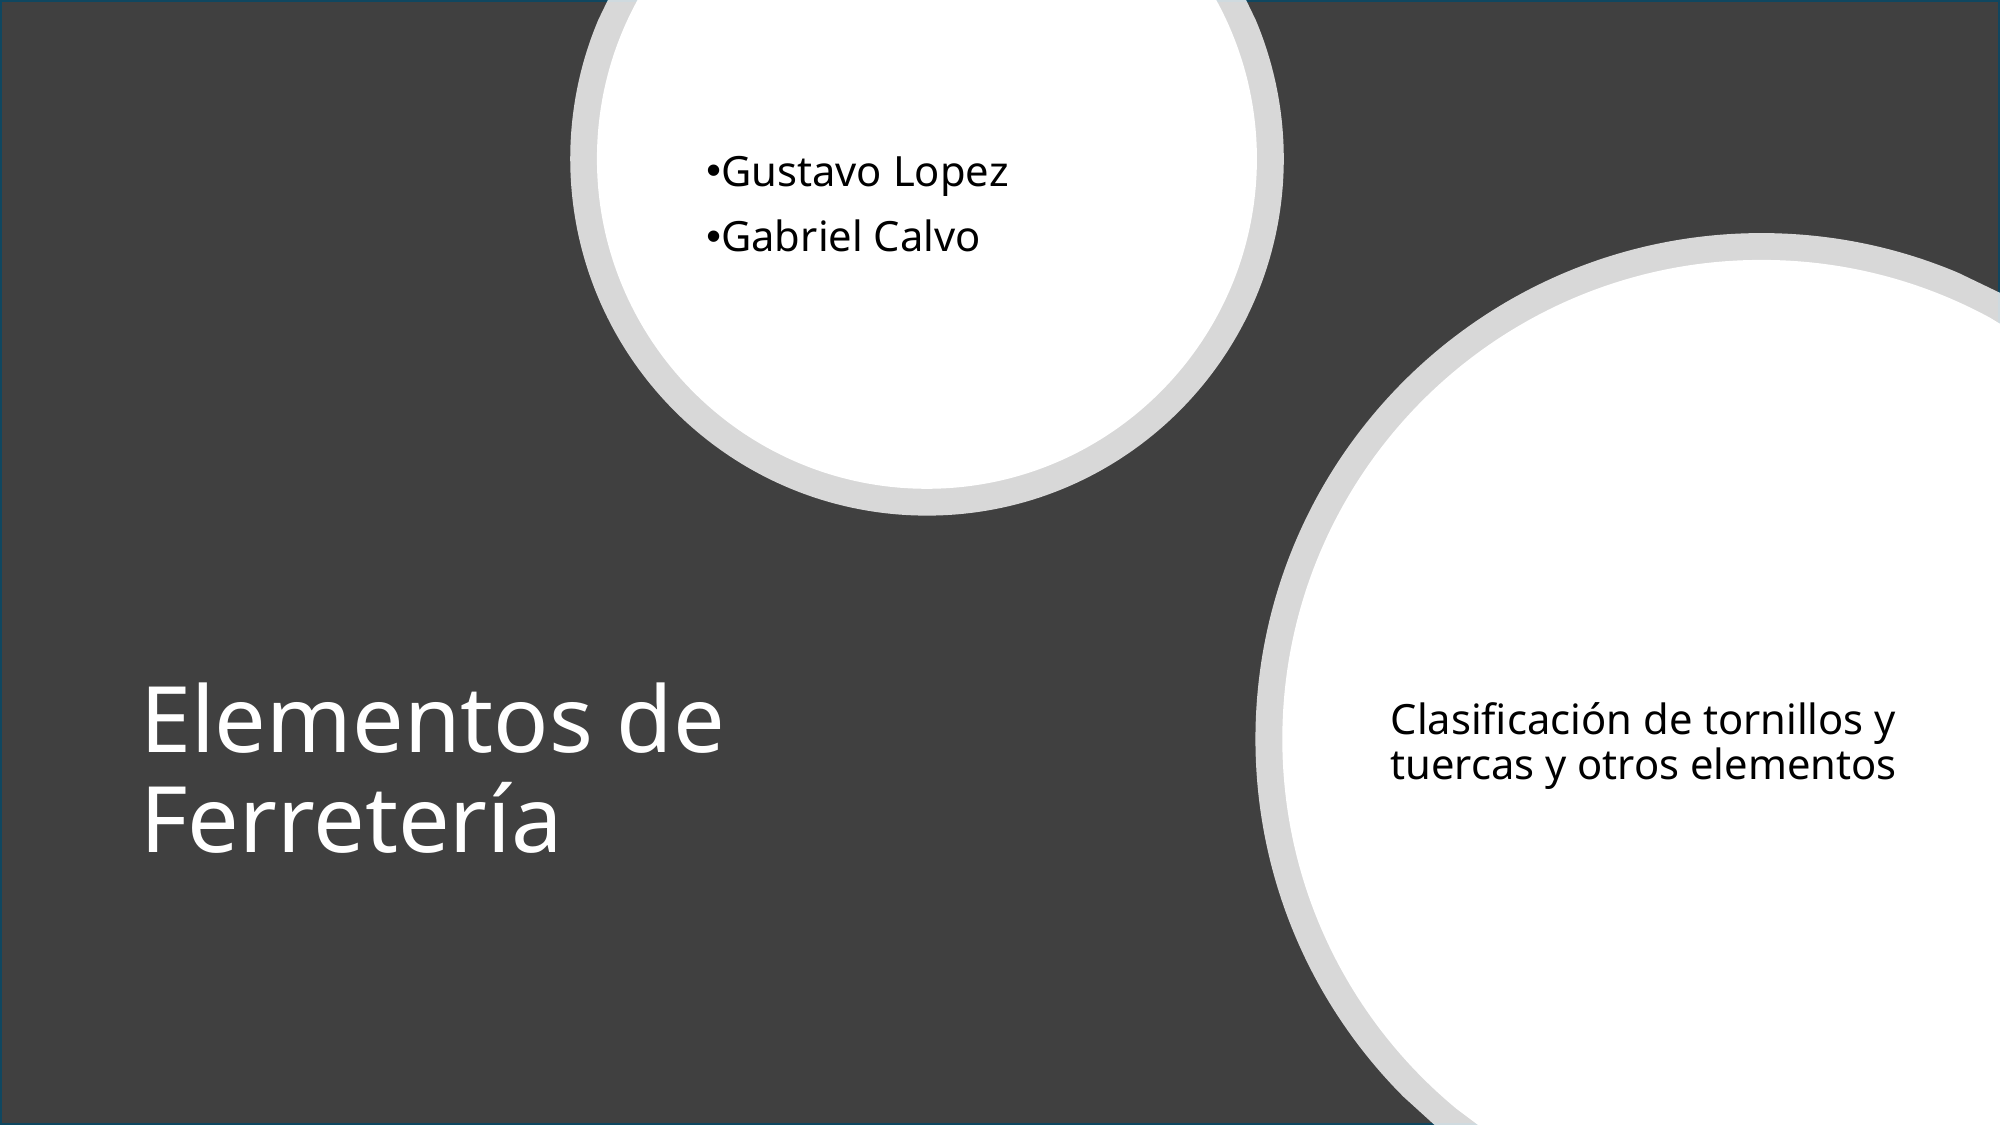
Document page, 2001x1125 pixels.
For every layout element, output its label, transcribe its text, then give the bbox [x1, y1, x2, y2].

text_box [1253, 231, 2000, 1125]
text_box Clasificación de tornillos y tuercas y otros elementos [1375, 515, 1946, 972]
text_box [0, 0, 2000, 1125]
text_box [568, 0, 1286, 518]
text_box [1280, 258, 2000, 1125]
title Elementos de Ferretería [125, 574, 1119, 972]
subtitle Gustavo Lopez Gabriel Calvo [691, 58, 1164, 353]
text_box [595, 0, 1259, 491]
